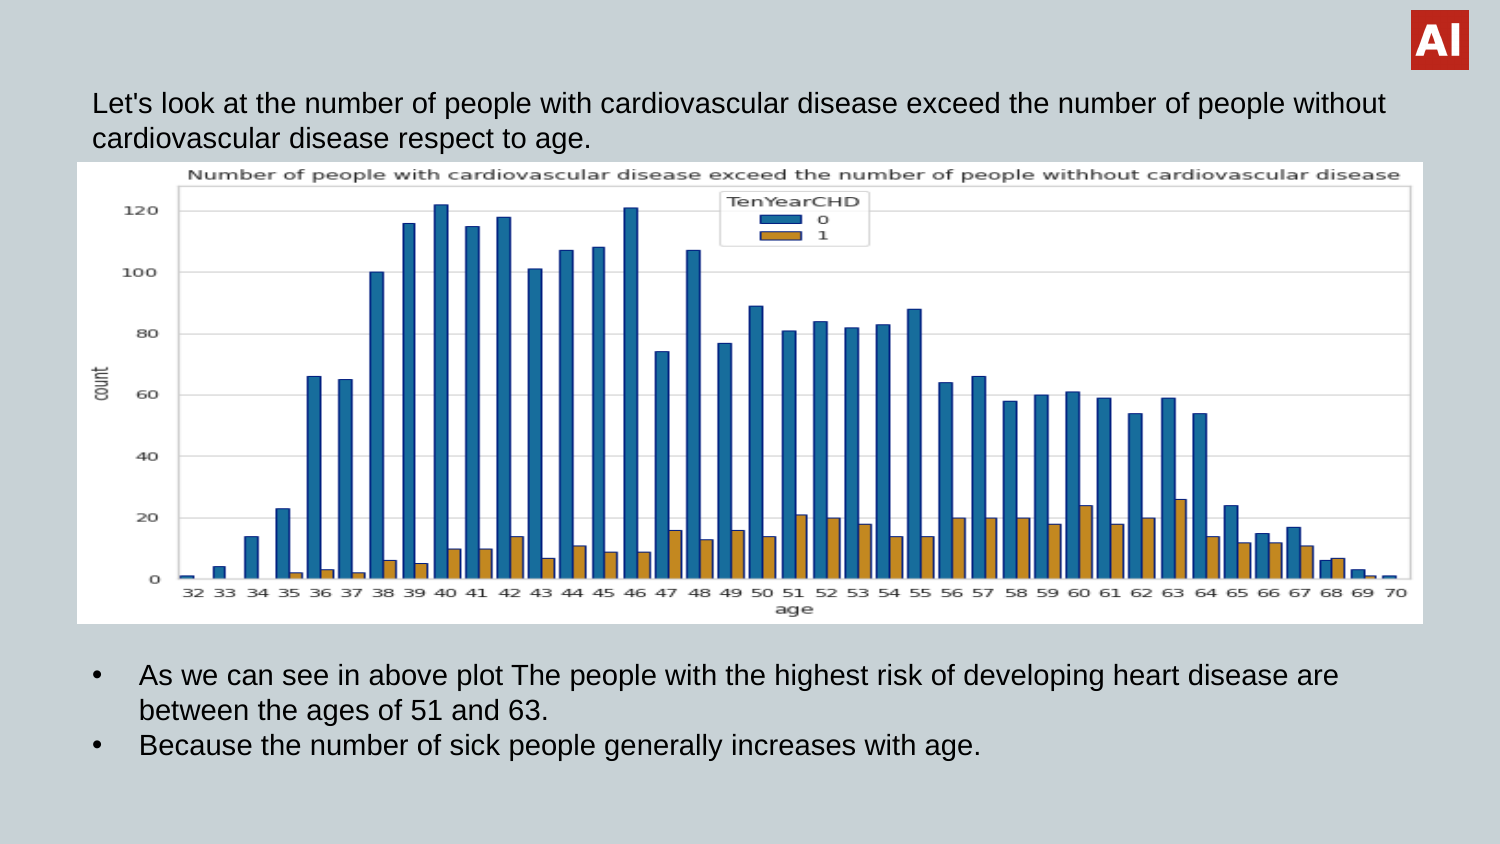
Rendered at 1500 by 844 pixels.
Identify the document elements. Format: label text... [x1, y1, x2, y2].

picture [76, 162, 1423, 625]
text_box Let's look at the number of people with cardiovascular disease exceed the number of people without cardiovascular disease respect to age. [77, 77, 1423, 162]
picture [1411, 10, 1469, 70]
text_box As we can see in above plot The people with the highest risk of developing heart disease are between the ages of 51 and 63. Because the number of sick people generally increases with age. [77, 649, 1423, 769]
